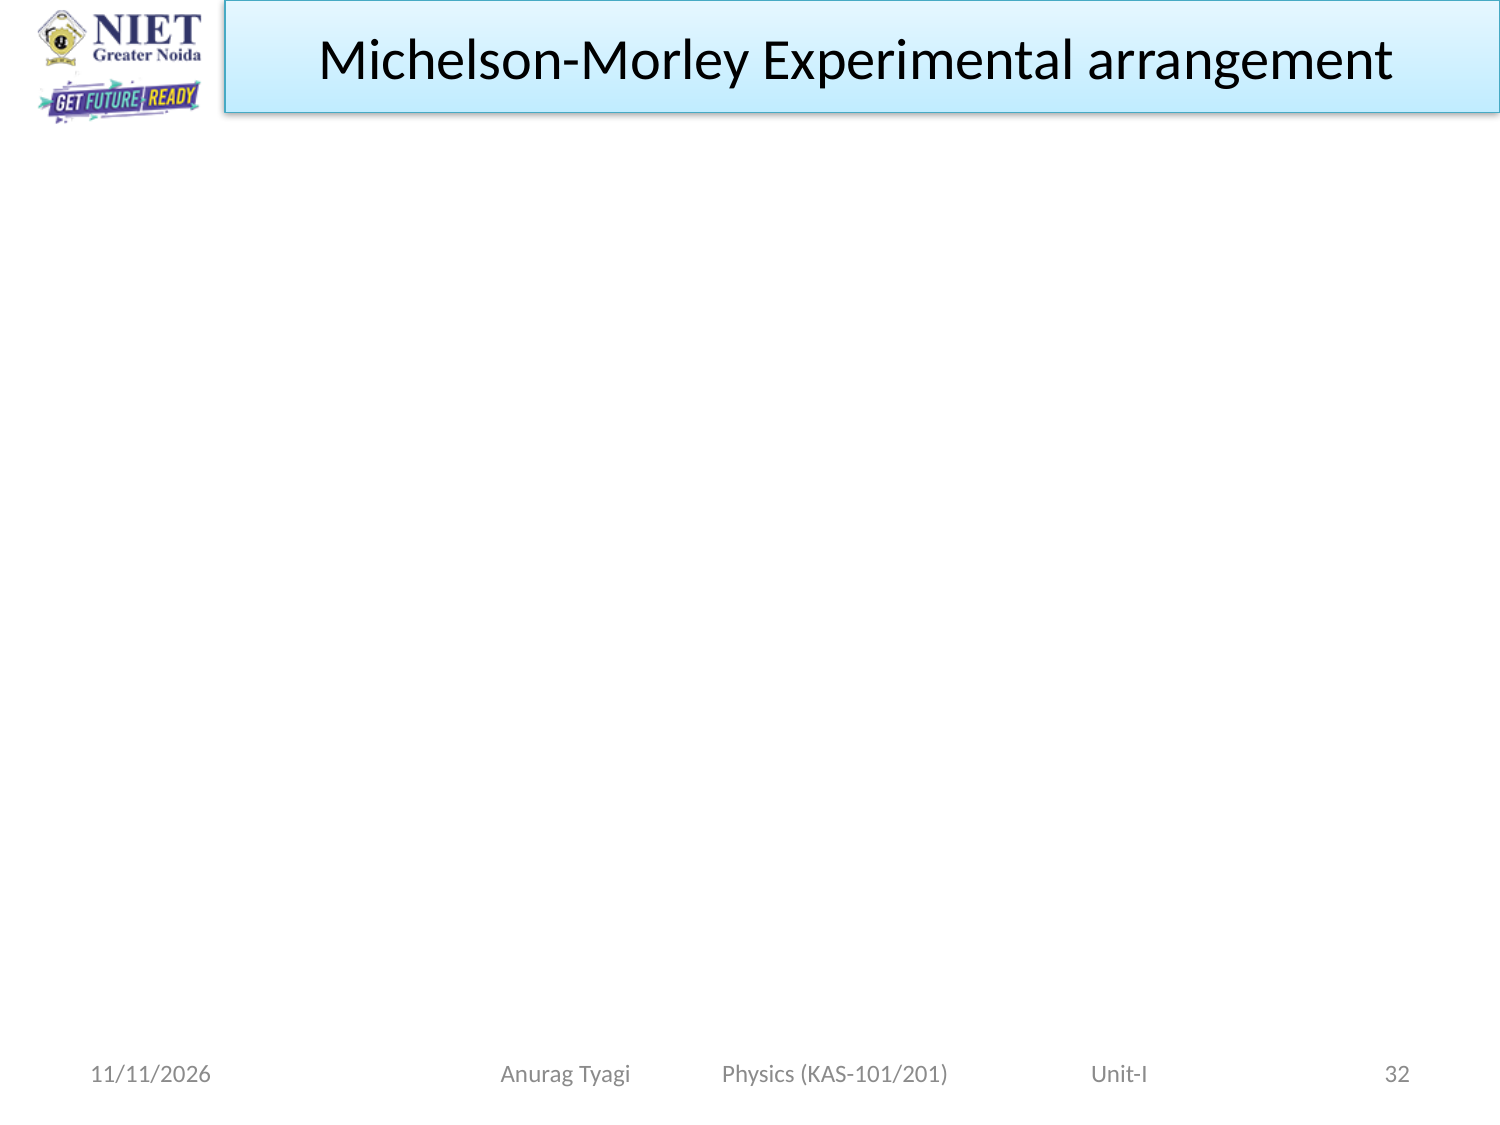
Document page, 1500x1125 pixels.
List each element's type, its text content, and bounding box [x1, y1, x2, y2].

picture [0, 0, 238, 135]
text_box Michelson-Morley Experimental arrangement [238, 0, 1500, 113]
footer Anurag Tyagi Physics (KAS-101/201) Unit-I [412, 1042, 1074, 1103]
slide_number 32 [1074, 1042, 1425, 1103]
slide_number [75, 1042, 412, 1103]
